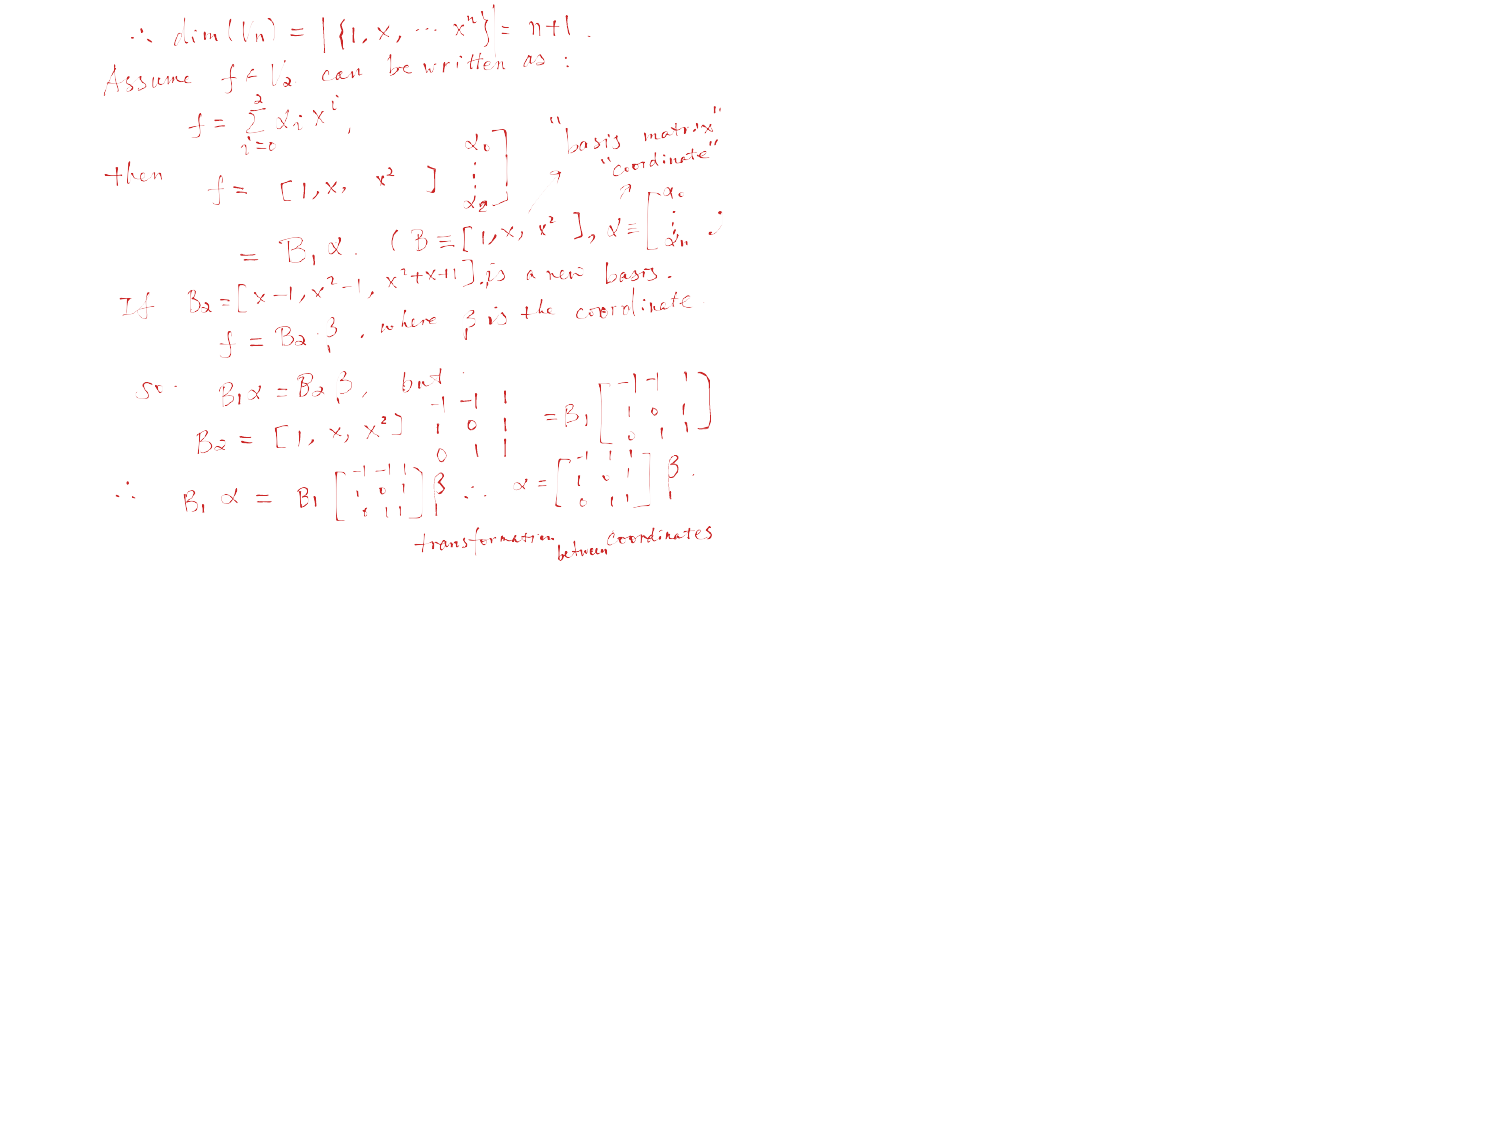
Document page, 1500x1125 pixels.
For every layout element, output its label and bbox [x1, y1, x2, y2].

text_box [503, 417, 507, 432]
text_box [104, 167, 123, 186]
text_box [221, 60, 351, 155]
text_box [103, 64, 192, 96]
text_box [275, 326, 307, 346]
text_box [513, 373, 651, 508]
text_box [463, 129, 508, 212]
text_box [488, 312, 507, 325]
text_box [174, 17, 275, 47]
text_box [329, 427, 349, 443]
text_box [387, 54, 412, 76]
text_box [488, 234, 497, 245]
text_box [278, 237, 306, 263]
text_box [196, 430, 226, 454]
text_box [219, 331, 236, 358]
text_box [520, 299, 556, 319]
text_box [241, 440, 253, 444]
text_box [576, 262, 705, 319]
text_box [697, 371, 711, 430]
text_box [280, 180, 292, 201]
text_box [423, 4, 510, 73]
text_box [274, 425, 289, 448]
text_box [523, 54, 545, 68]
text_box [135, 382, 163, 399]
text_box [526, 267, 576, 280]
text_box [233, 186, 244, 190]
text_box [529, 21, 541, 36]
text_box [426, 165, 436, 193]
text_box [127, 161, 162, 184]
text_box [336, 371, 352, 404]
text_box [183, 490, 198, 512]
text_box [247, 385, 261, 400]
text_box [187, 276, 437, 353]
text_box [308, 439, 314, 446]
text_box [708, 211, 723, 235]
text_box [276, 373, 325, 397]
text_box [467, 420, 477, 431]
text_box [683, 371, 687, 382]
text_box [207, 175, 224, 206]
text_box [402, 368, 445, 413]
text_box [414, 526, 712, 561]
text_box [297, 487, 309, 508]
text_box [528, 106, 721, 250]
text_box [328, 237, 342, 255]
text_box [462, 310, 476, 340]
text_box [312, 191, 320, 200]
text_box [684, 421, 688, 433]
text_box [313, 496, 317, 507]
text_box [339, 18, 345, 50]
text_box [460, 399, 472, 403]
text_box [436, 423, 440, 434]
text_box [565, 15, 570, 36]
text_box [364, 416, 387, 439]
text_box [545, 20, 560, 36]
text_box [377, 24, 390, 40]
text_box [219, 382, 234, 407]
text_box [335, 463, 423, 521]
text_box [325, 181, 337, 194]
text_box [119, 292, 155, 319]
text_box [221, 488, 238, 504]
text_box [646, 372, 658, 391]
text_box [396, 35, 402, 43]
text_box [386, 226, 505, 289]
text_box [433, 472, 445, 516]
text_box [188, 113, 205, 138]
text_box [475, 443, 479, 457]
text_box [391, 413, 402, 435]
text_box [668, 455, 679, 500]
text_box [500, 226, 523, 241]
text_box [376, 167, 395, 186]
text_box [322, 68, 363, 81]
